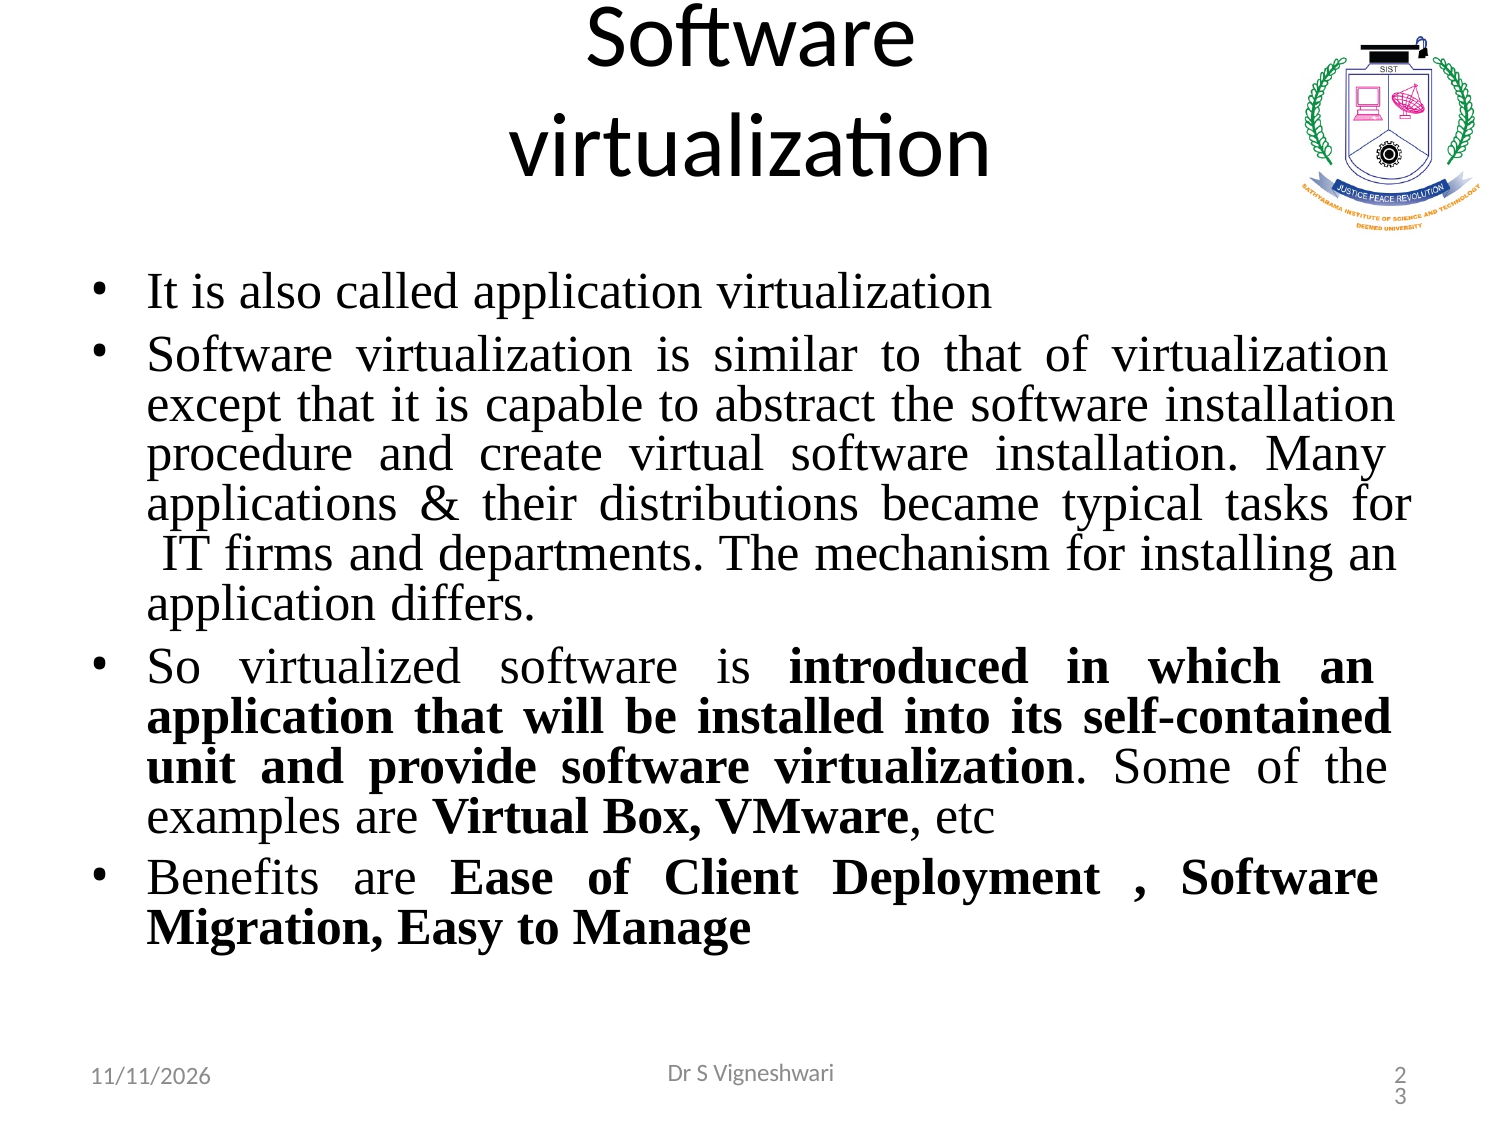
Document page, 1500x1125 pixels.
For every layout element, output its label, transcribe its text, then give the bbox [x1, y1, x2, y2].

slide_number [75, 1046, 420, 1103]
footer Dr S Vigneshwari [528, 956, 972, 1125]
slide_number 23 [1379, 1060, 1417, 1090]
picture [1280, 30, 1500, 251]
text_box It is also called application virtualization Software virtualization is similar to that of virtualization except that it is capable to abstract the software installation procedure and create virtual software installation. Many applications & their distributions became typical tasks for IT firms and departments. The mechanism for installing an application differs. So virtualized software is introduced in which an application that will be installed into its self-contained unit and provide software virtualization. Some of the examples are Virtual Box, VMware, etc Benefits are Ease of Client Deployment , Software Migration, Easy to Manage [87, 254, 1413, 956]
title Software virtualization [337, 0, 1164, 196]
